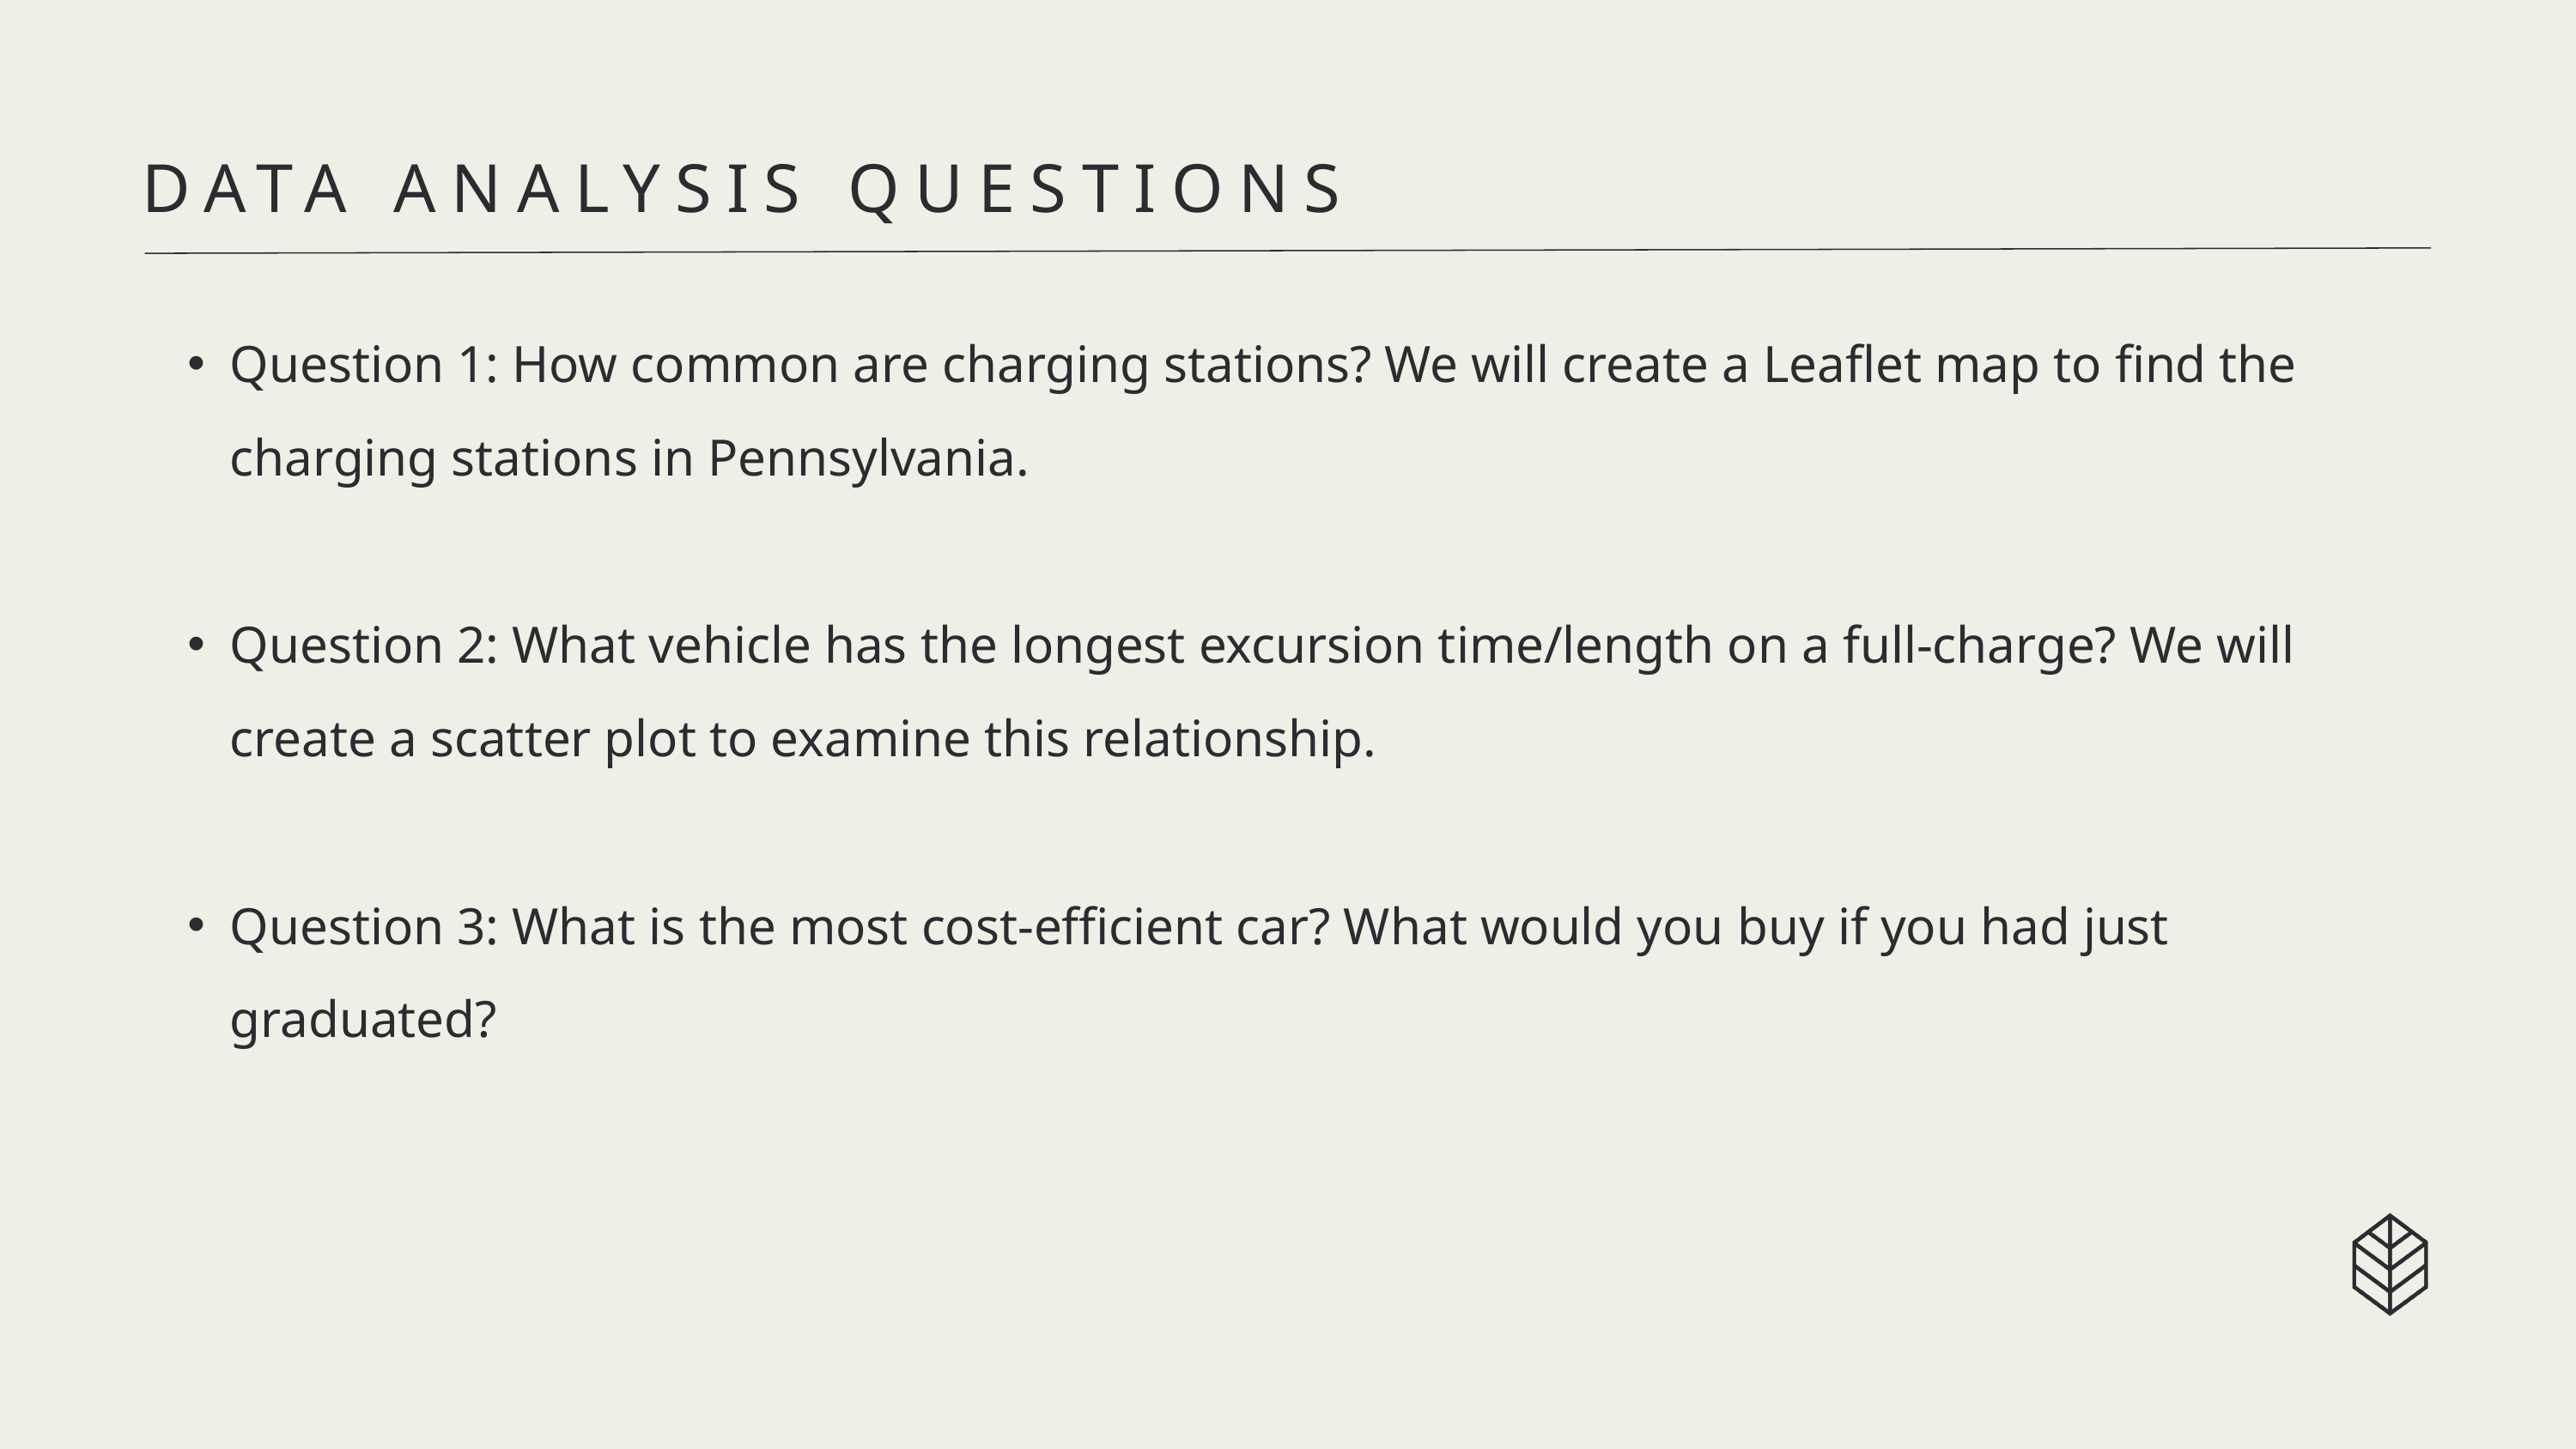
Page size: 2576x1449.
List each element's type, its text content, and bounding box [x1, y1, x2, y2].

text_box [2352, 1213, 2428, 1316]
text_box DATA ANALYSIS QUESTIONS [142, 132, 2428, 226]
text_box Question 1: How common are charging stations? We will create a Leaflet map to find the charging stations in Pennsylvania. Question 2: What vehicle has the longest excursion time/length on a full-charge? We will create a scatter plot to examine this relationship. Question 3: What is the most cost-efficient car? What would you buy if you had just graduated? [144, 299, 2432, 1048]
